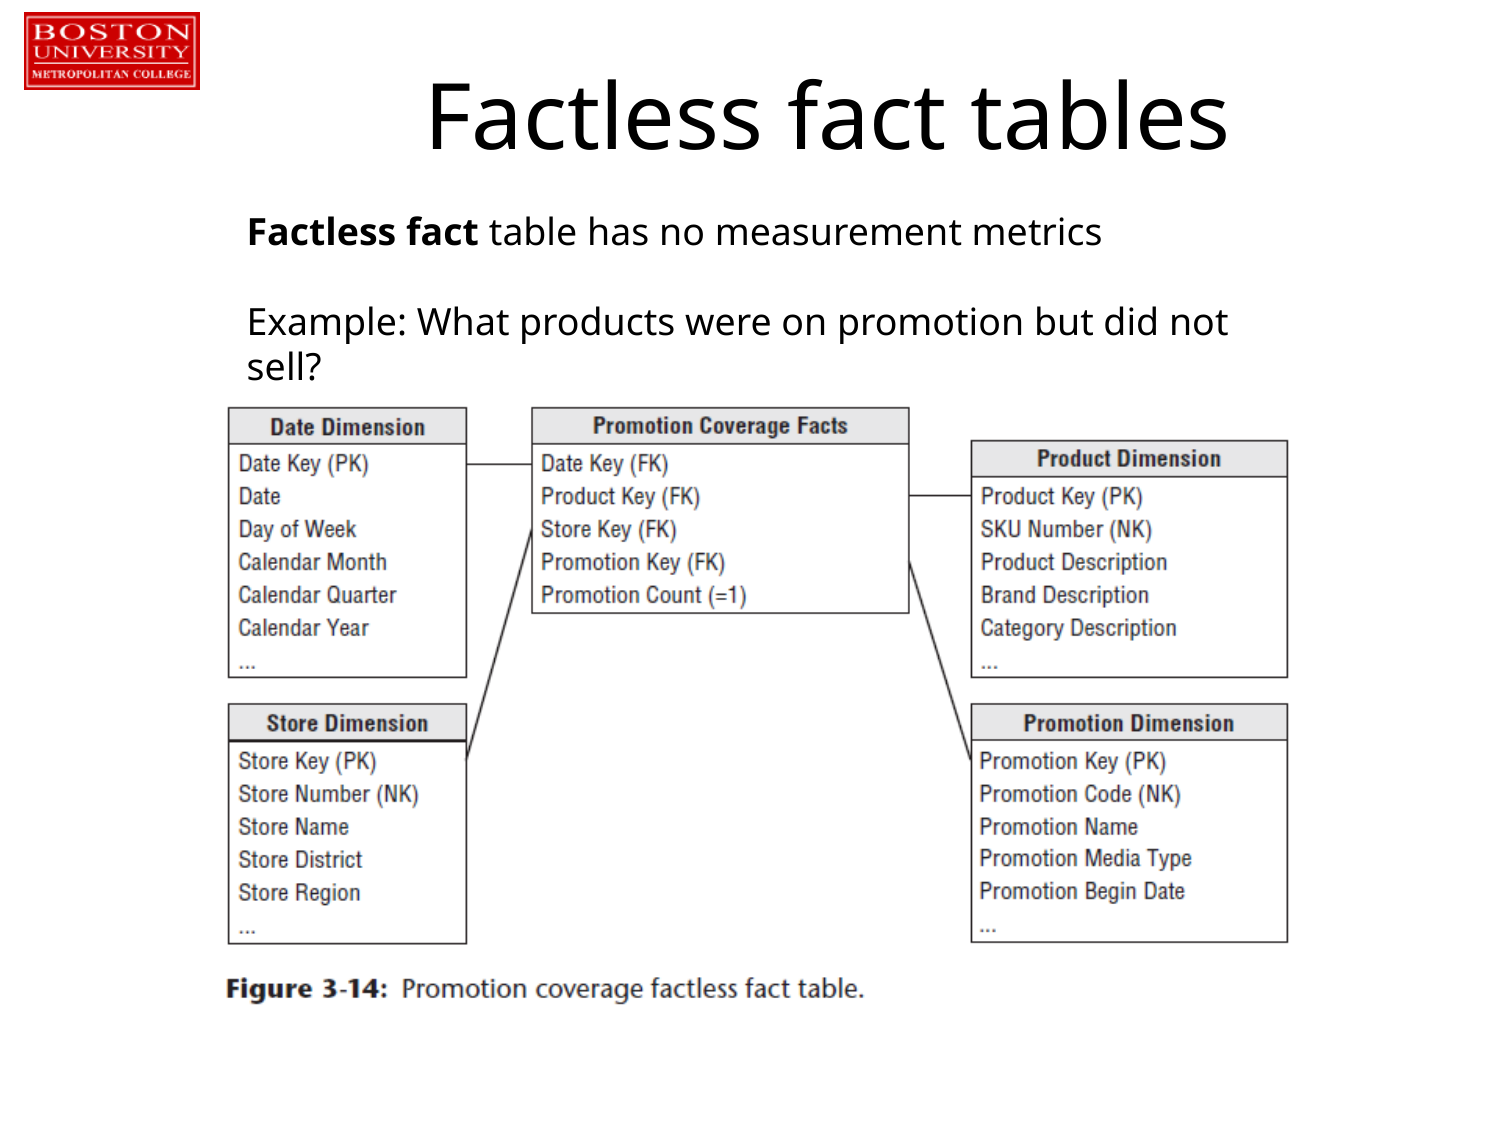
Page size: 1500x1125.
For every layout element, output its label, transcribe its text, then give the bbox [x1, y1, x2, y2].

text_box Factless fact table has no measurement metrics Example: What products were on promotion but did not sell? [231, 200, 1268, 375]
title Factless fact tables [188, 35, 1468, 175]
picture [24, 12, 201, 90]
picture [199, 376, 1315, 1009]
